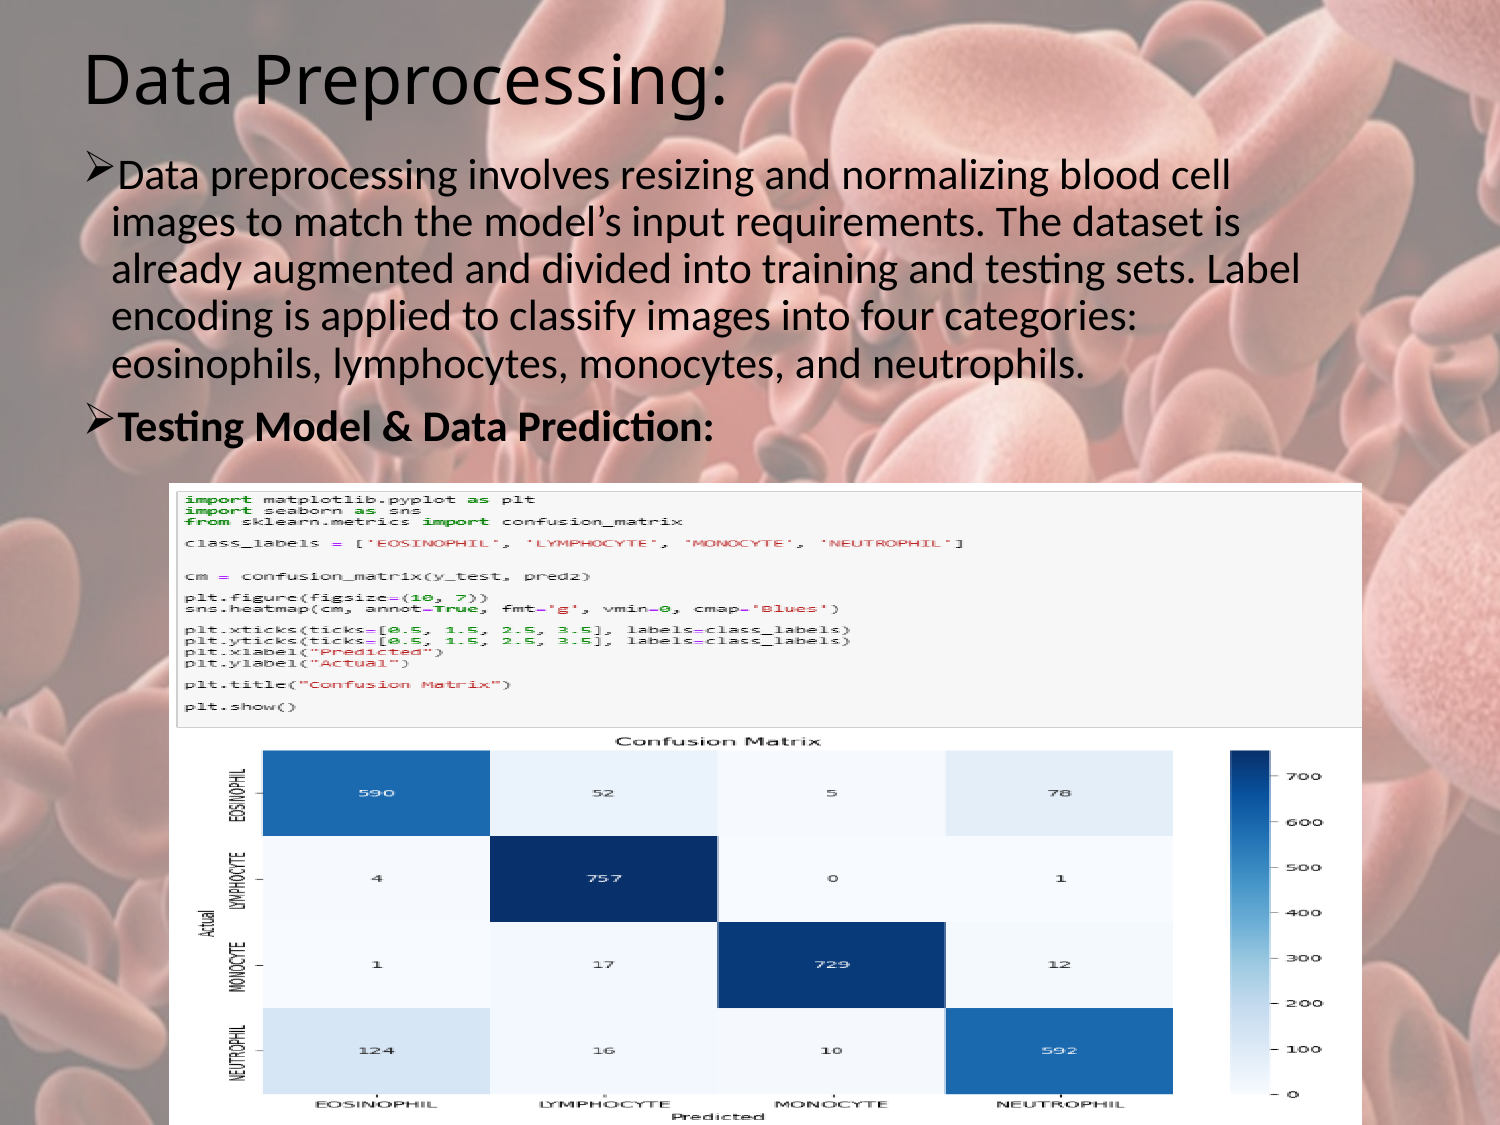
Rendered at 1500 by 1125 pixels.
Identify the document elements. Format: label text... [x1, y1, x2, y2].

title Data Preprocessing: [67, 0, 1362, 143]
picture [169, 483, 1362, 1125]
list Data preprocessing involves resizing and normalizing blood cell images to match the model’s input requirements. The dataset is already augmented and divided into training and testing sets. Label encoding is applied to classify images into four categories: eosinophils, lymphocytes, monocytes, and neutrophils. Testing Model & Data Prediction: [67, 143, 1362, 484]
